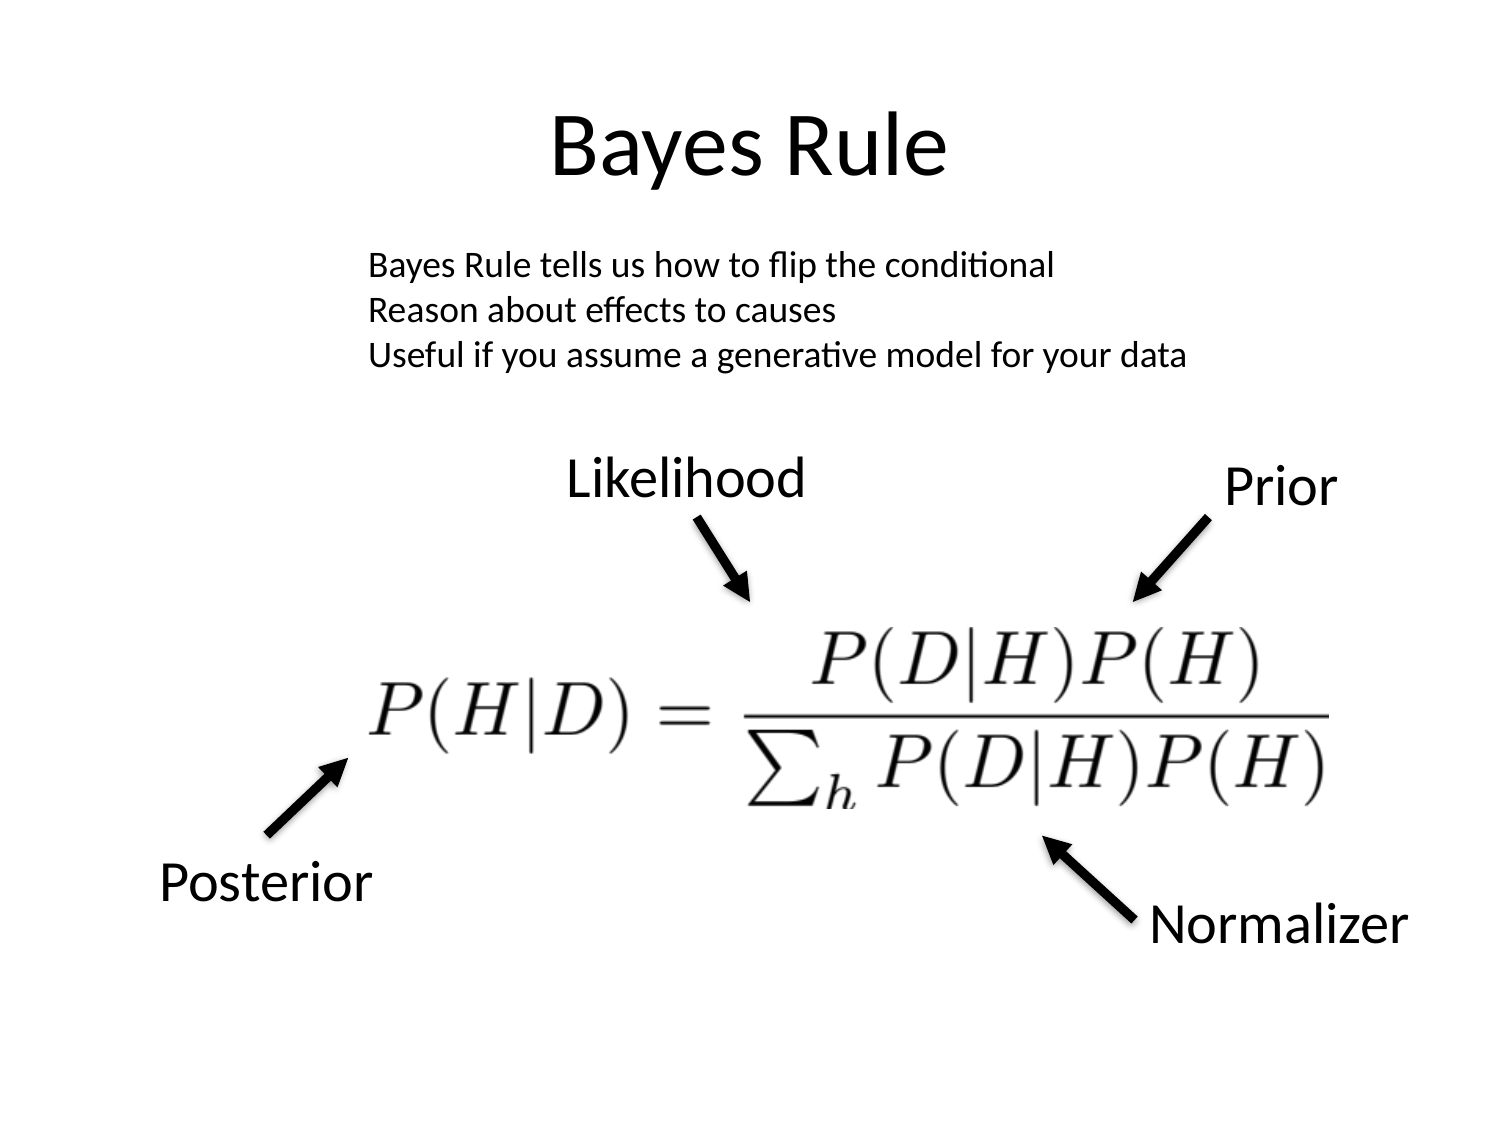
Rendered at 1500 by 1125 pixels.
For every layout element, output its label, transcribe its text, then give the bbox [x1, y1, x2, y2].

title Bayes Rule [75, 45, 1425, 233]
text_box Bayes Rule tells us how to flip the conditional Reason about effects to causes Useful if you assume a generative model for your data [353, 232, 1204, 383]
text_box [142, 757, 391, 922]
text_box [1041, 835, 1427, 964]
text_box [550, 430, 825, 603]
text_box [1132, 439, 1355, 603]
picture [368, 627, 1330, 810]
